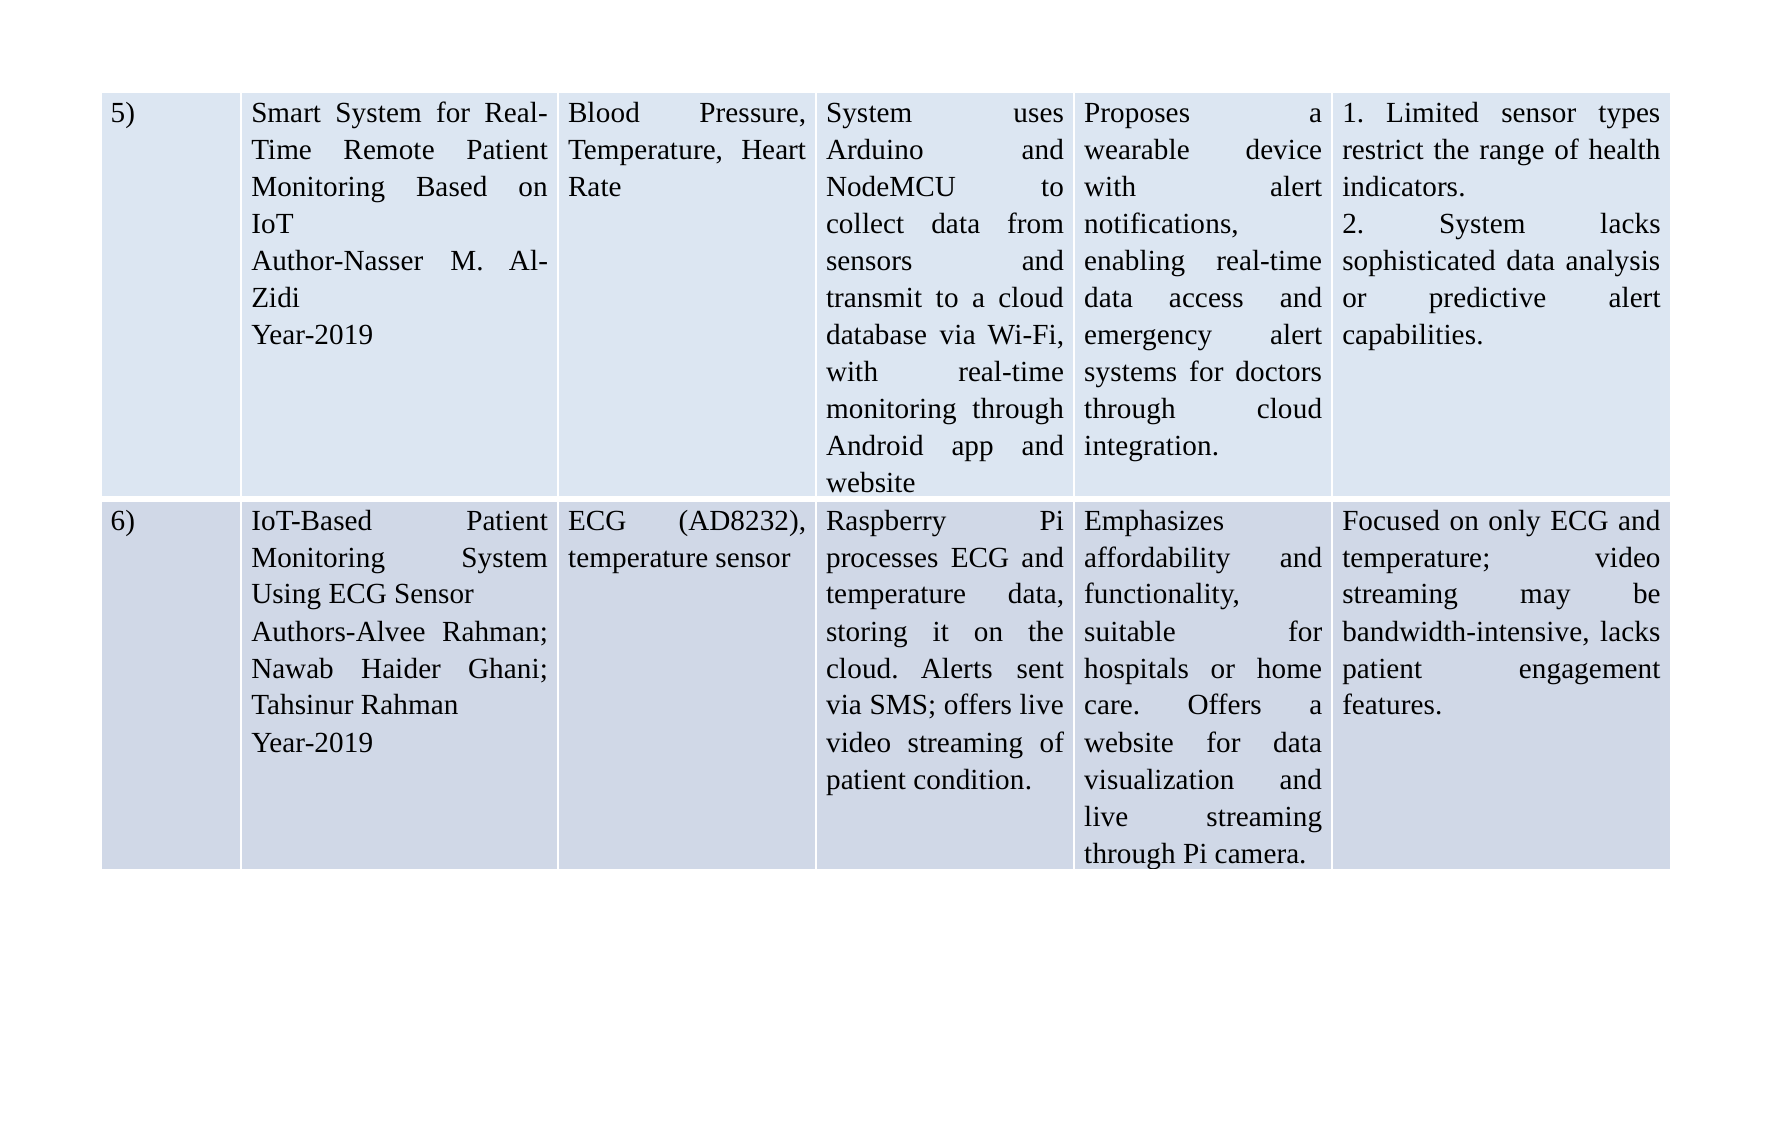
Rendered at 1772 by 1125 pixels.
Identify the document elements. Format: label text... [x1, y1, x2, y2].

table_cell 6) [102, 502, 240, 869]
table_header Blood Pressure, Temperature, Heart Rate [559, 93, 815, 496]
table_cell ECG (AD8232), temperature sensor [559, 502, 815, 869]
table_header Proposes a wearable device with alert notifications, enabling real-time data access and emergency alert systems for doctors through cloud integration. [1075, 93, 1331, 496]
table_cell IoT-Based Patient Monitoring System Using ECG Sensor Authors-Alvee Rahman; Nawab Haider Ghani; Tahsinur Rahman Year-2019 [242, 502, 557, 869]
table_cell Raspberry Pi processes ECG and temperature data, storing it on the cloud. Alerts sent via SMS; offers live video streaming of patient condition. [817, 502, 1073, 869]
table_header System uses Arduino and NodeMCU to collect data from sensors and transmit to a cloud database via Wi-Fi, with real-time monitoring through Android app and website [817, 93, 1073, 496]
table_cell Emphasizes affordability and functionality, suitable for hospitals or home care. Offers a website for data visualization and live streaming through Pi camera. [1075, 502, 1331, 869]
table_header 1. Limited sensor types restrict the range of health indicators. 2. System lacks sophisticated data analysis or predictive alert capabilities. [1333, 93, 1670, 496]
table_header 5) [102, 93, 240, 496]
table_cell Focused on only ECG and temperature; video streaming may be bandwidth-intensive, lacks patient engagement features. [1333, 502, 1670, 869]
table_header Smart System for Real-Time Remote Patient Monitoring Based on IoT Author-Nasser M. Al-Zidi Year-2019 [242, 93, 557, 496]
